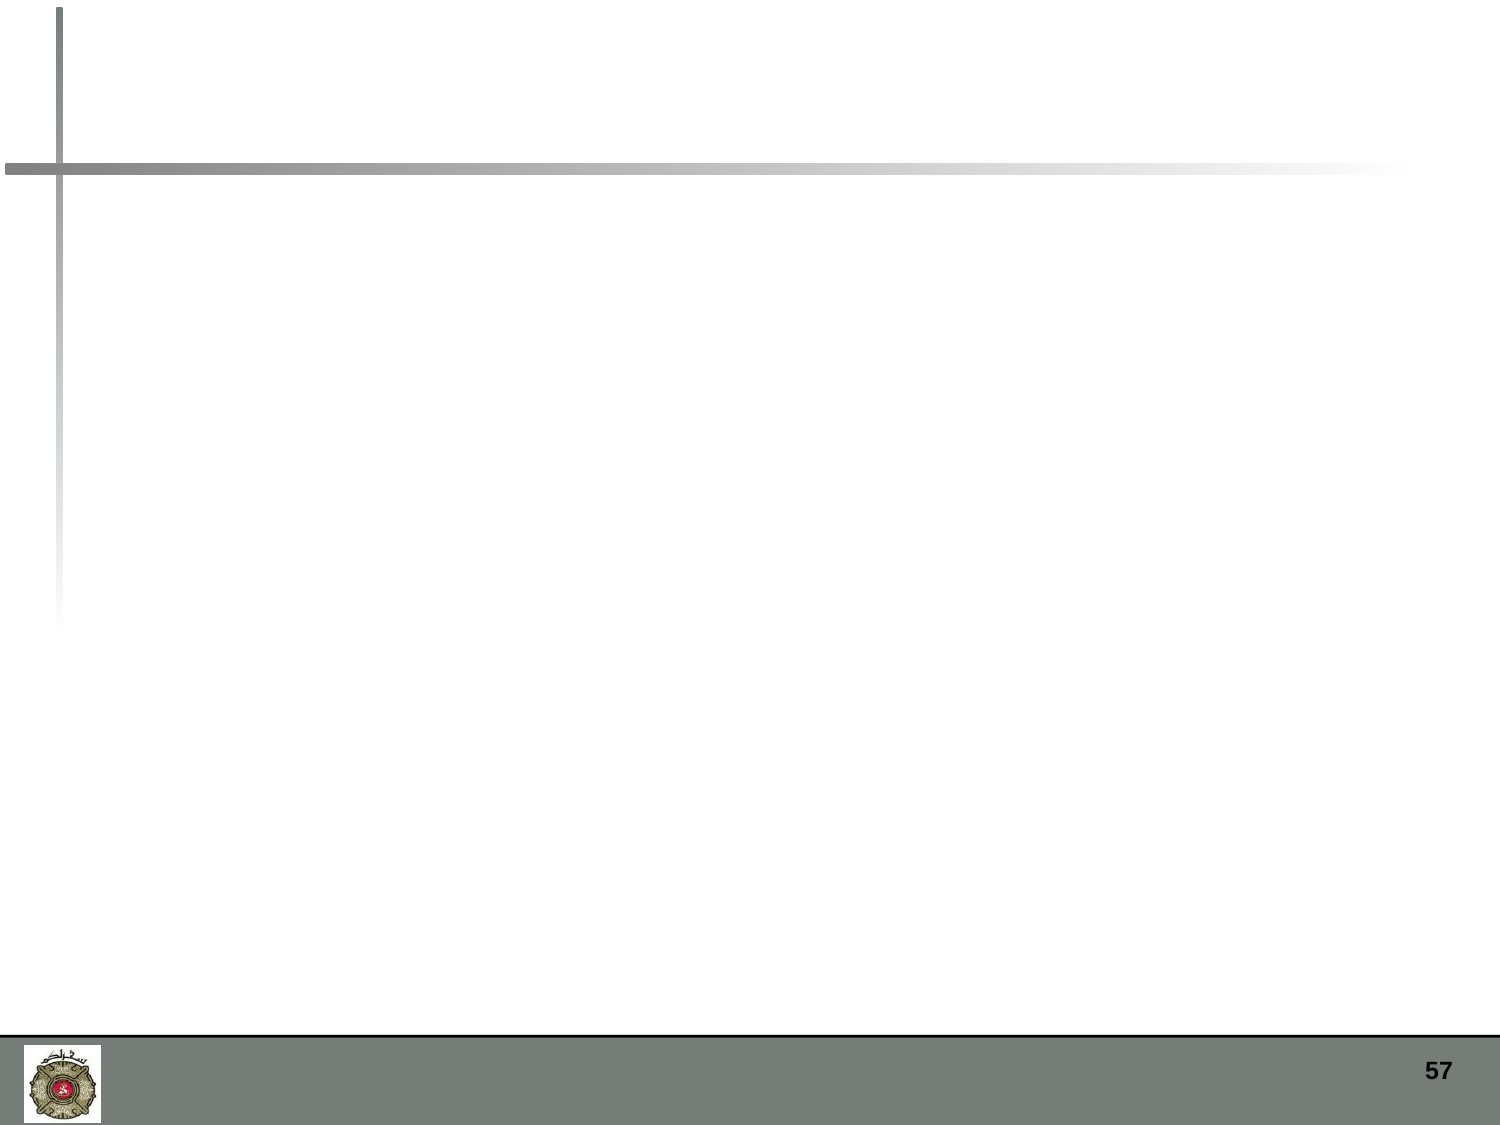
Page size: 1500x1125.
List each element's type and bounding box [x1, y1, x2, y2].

picture [24, 1045, 101, 1123]
